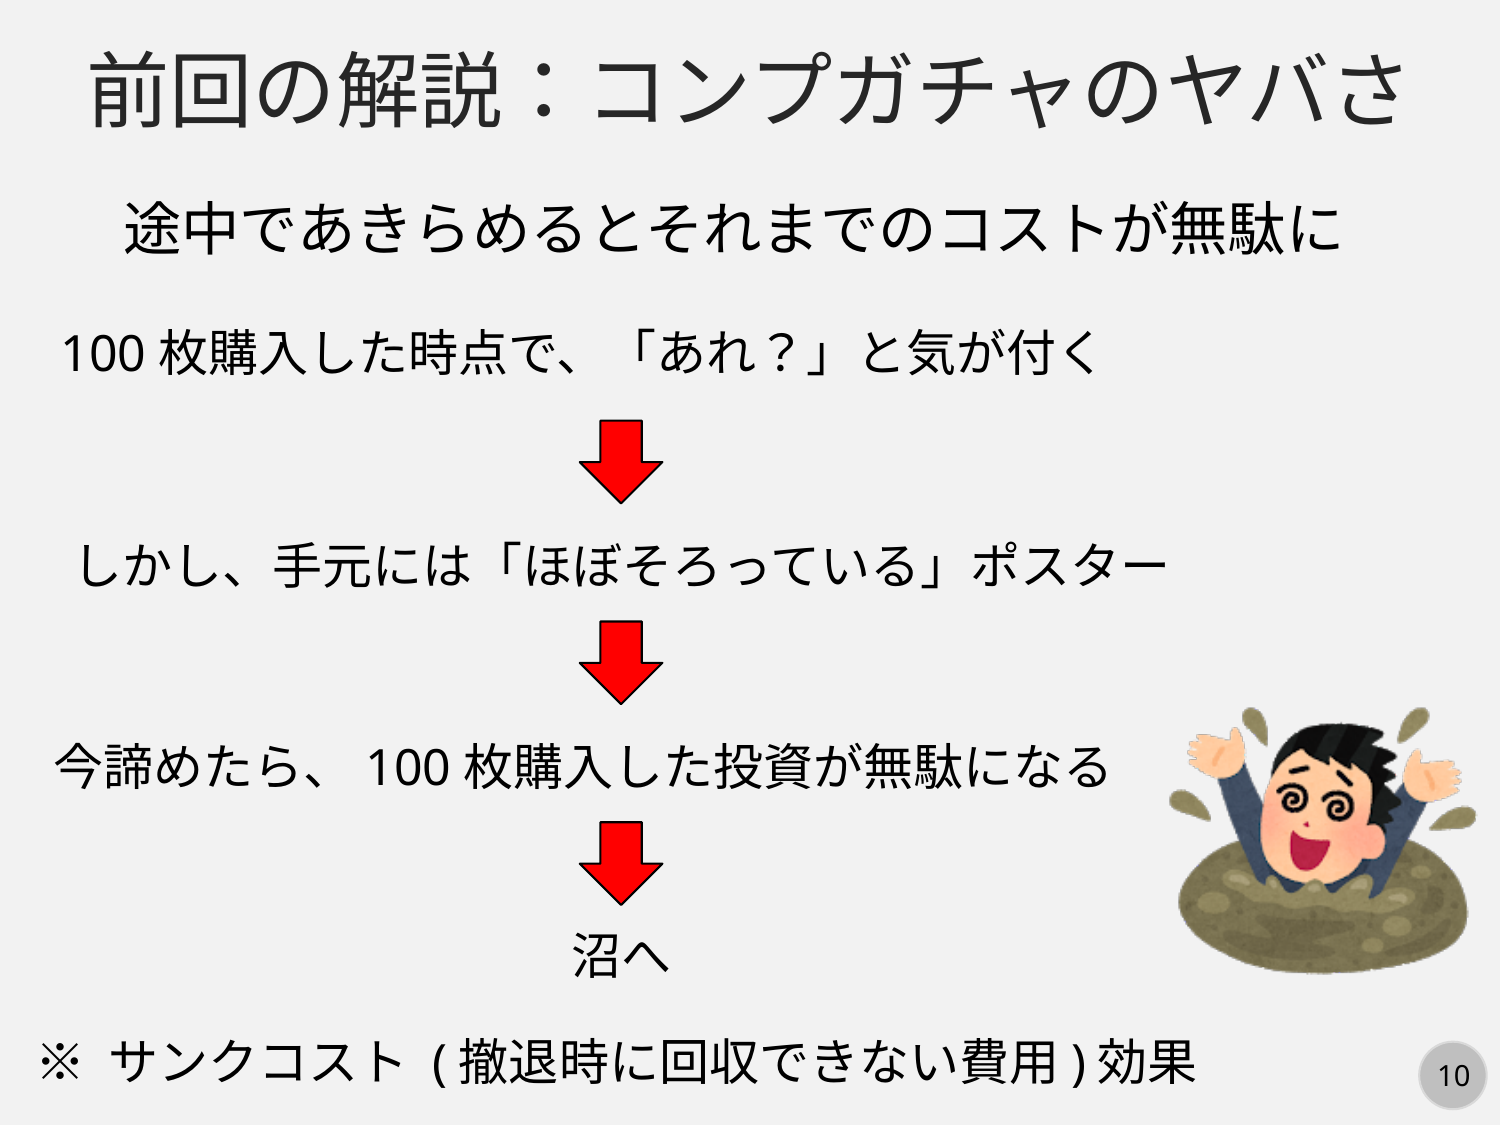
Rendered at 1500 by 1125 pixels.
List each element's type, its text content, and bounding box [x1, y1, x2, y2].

text_box 今諦めたら、100枚購入した投資が無駄になる [38, 727, 1128, 803]
text_box 100枚購入した時点で、「あれ？」と気が付く [45, 314, 1121, 390]
list 前回の解説：コンプガチャのヤバさ [0, 31, 1500, 155]
text_box 沼へ [556, 916, 686, 992]
text_box 途中であきらめるとそれまでのコストが無駄に [108, 184, 1360, 270]
text_box [578, 821, 664, 906]
text_box [578, 419, 664, 505]
picture [1163, 678, 1483, 998]
text_box ※ サンクコスト (撤退時に回収できない費用)効果 [20, 1023, 1213, 1098]
text_box [578, 620, 664, 705]
text_box しかし、手元には「ほぼそろっている」ポスター [57, 527, 1185, 602]
